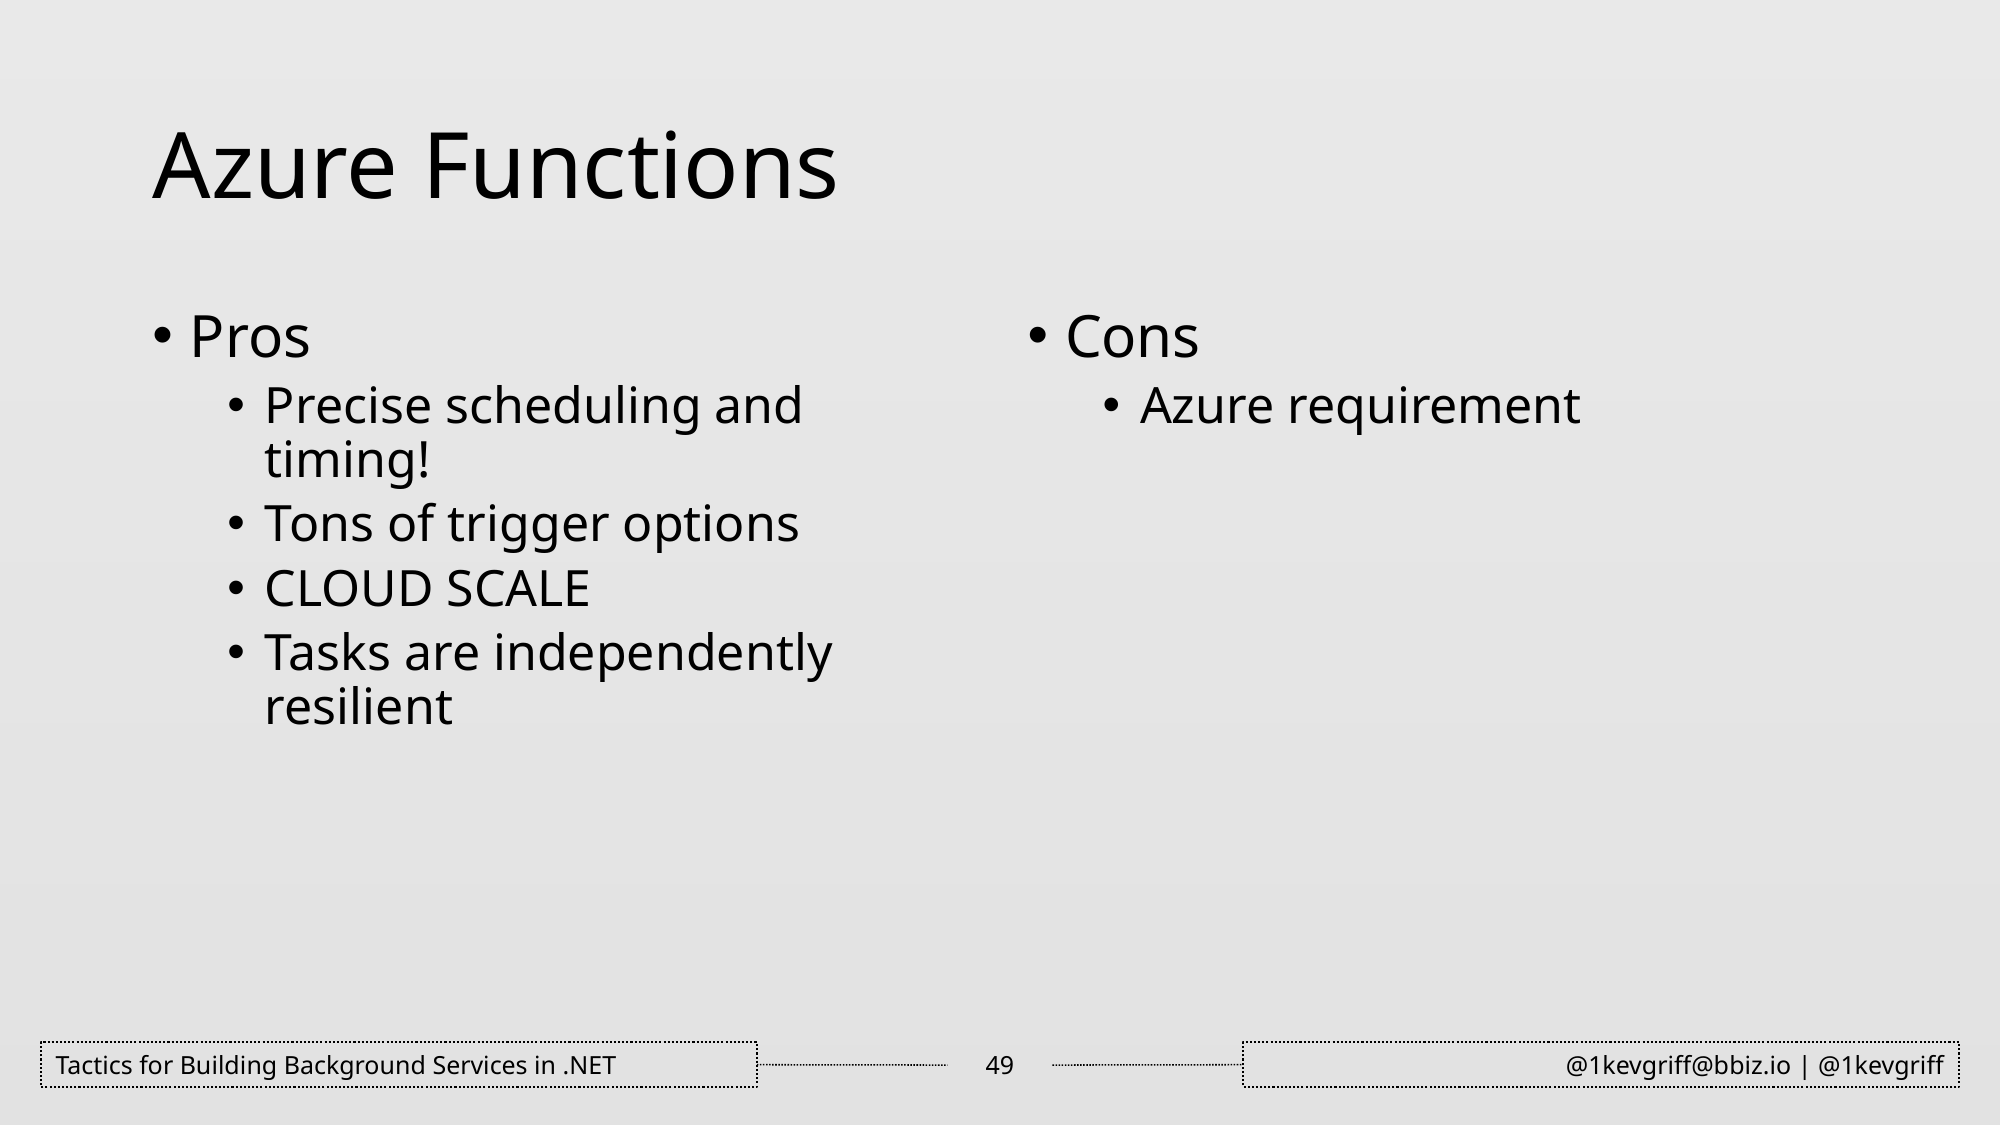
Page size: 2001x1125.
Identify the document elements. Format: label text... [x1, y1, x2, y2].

title Azure Functions [137, 59, 1863, 278]
list Cons Azure requirement [1012, 299, 1863, 1014]
list Pros Precise scheduling and timing! Tons of trigger options CLOUD SCALE Tasks are independently resilient [137, 299, 988, 1014]
